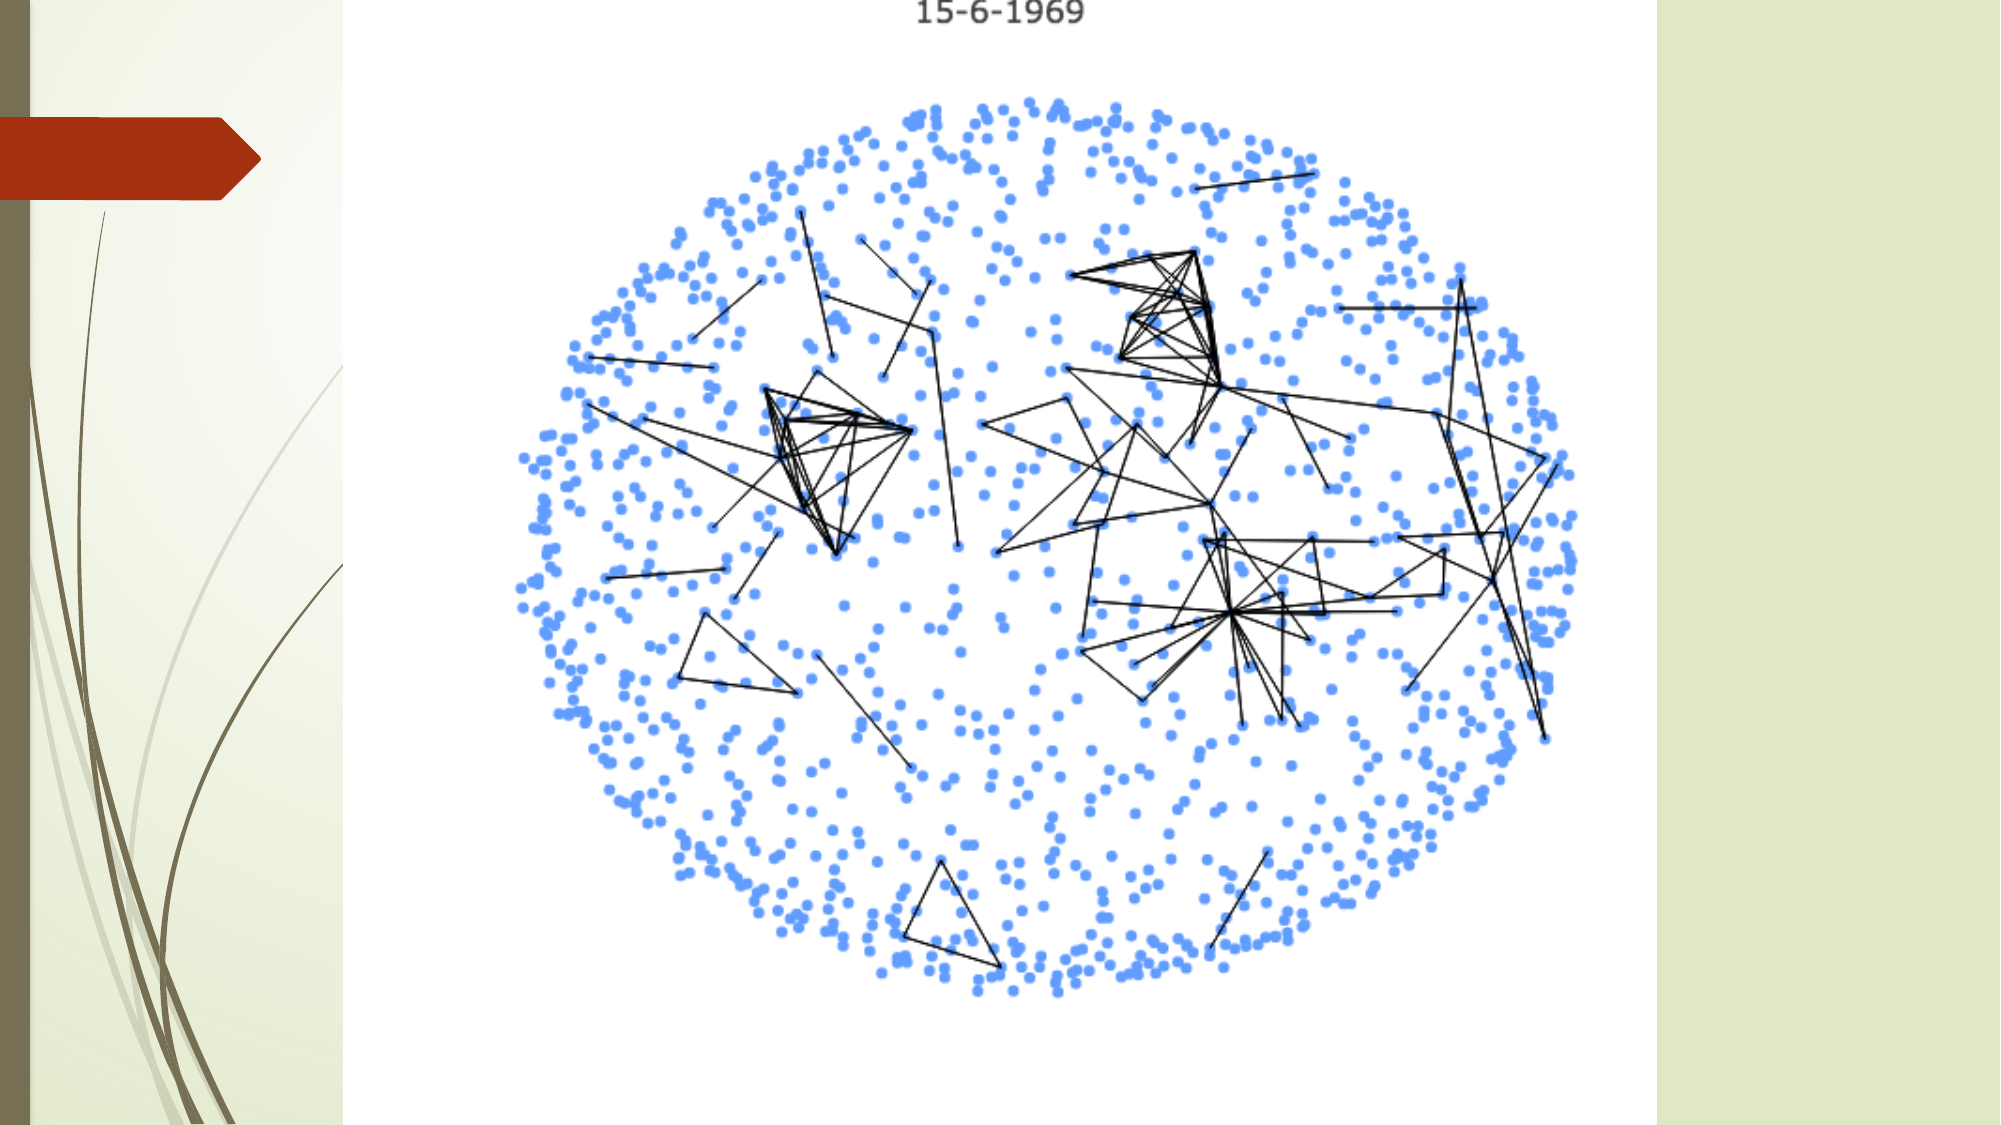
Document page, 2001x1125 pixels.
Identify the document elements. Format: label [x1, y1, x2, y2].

picture [343, 0, 1657, 1125]
